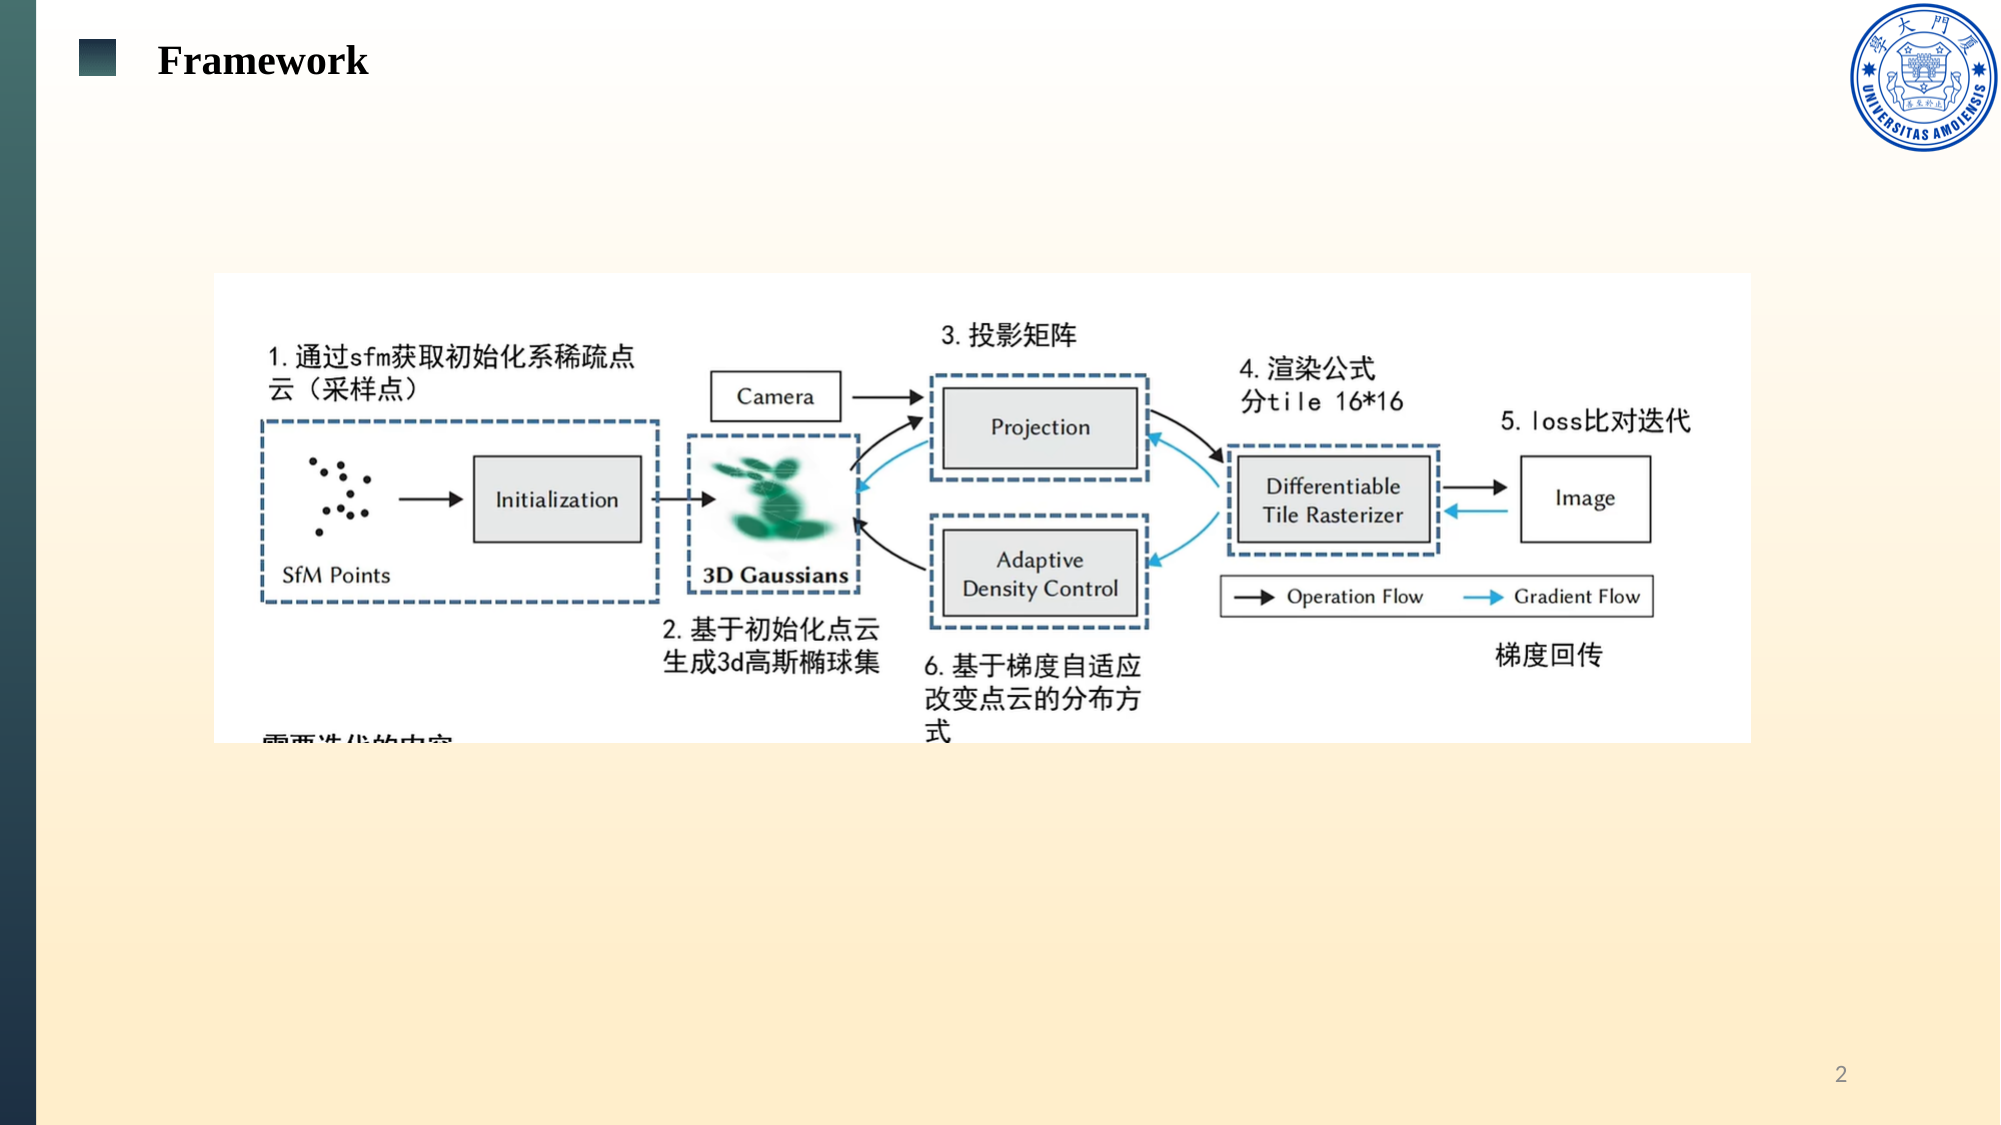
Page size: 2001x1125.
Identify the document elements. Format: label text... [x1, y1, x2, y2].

picture [79, 39, 116, 76]
text_box Framework [142, 25, 1509, 90]
picture [214, 273, 1751, 743]
text_box [0, 0, 37, 1125]
slide_number 2 [1412, 1042, 1863, 1103]
picture [1847, 1, 2000, 154]
